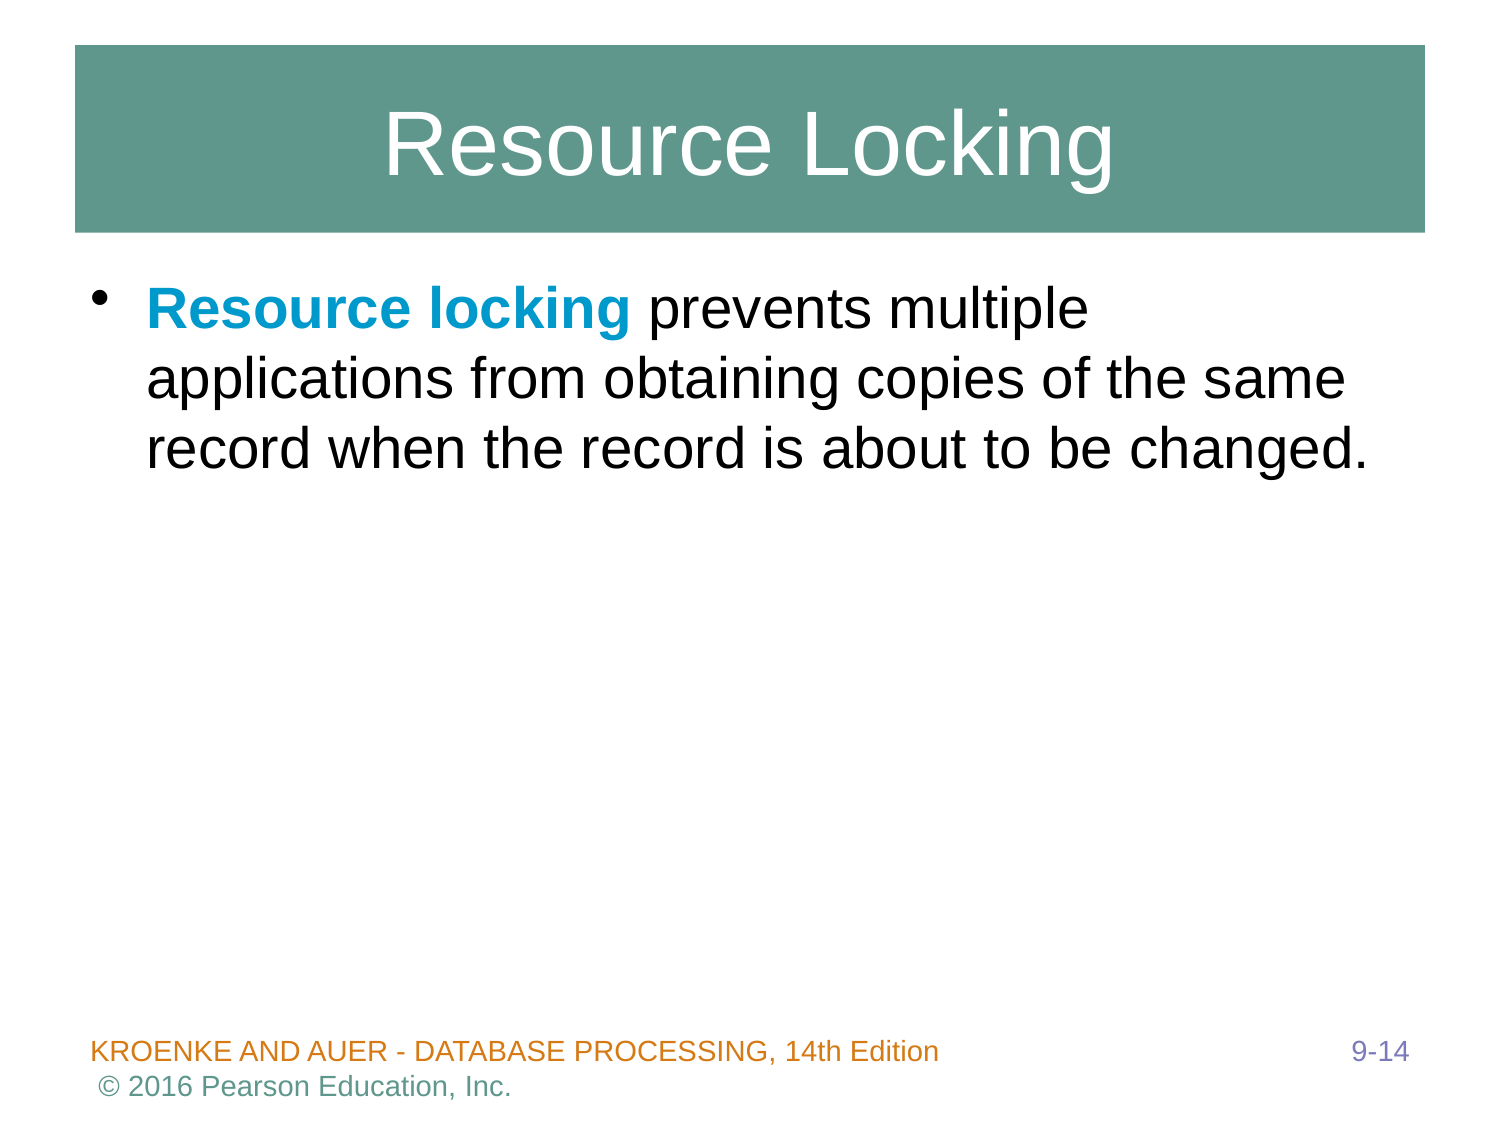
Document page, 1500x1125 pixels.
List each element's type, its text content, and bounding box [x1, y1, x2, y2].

list Resource locking prevents multiple applications from obtaining copies of the same record when the record is about to be changed. [74, 262, 1426, 1006]
slide_number 9-14 [1074, 1024, 1426, 1103]
footer KROENKE AND AUER - DATABASE PROCESSING, 14th Edition © 2016 Pearson Education, Inc. [74, 1024, 963, 1104]
title Resource Locking [74, 44, 1426, 233]
